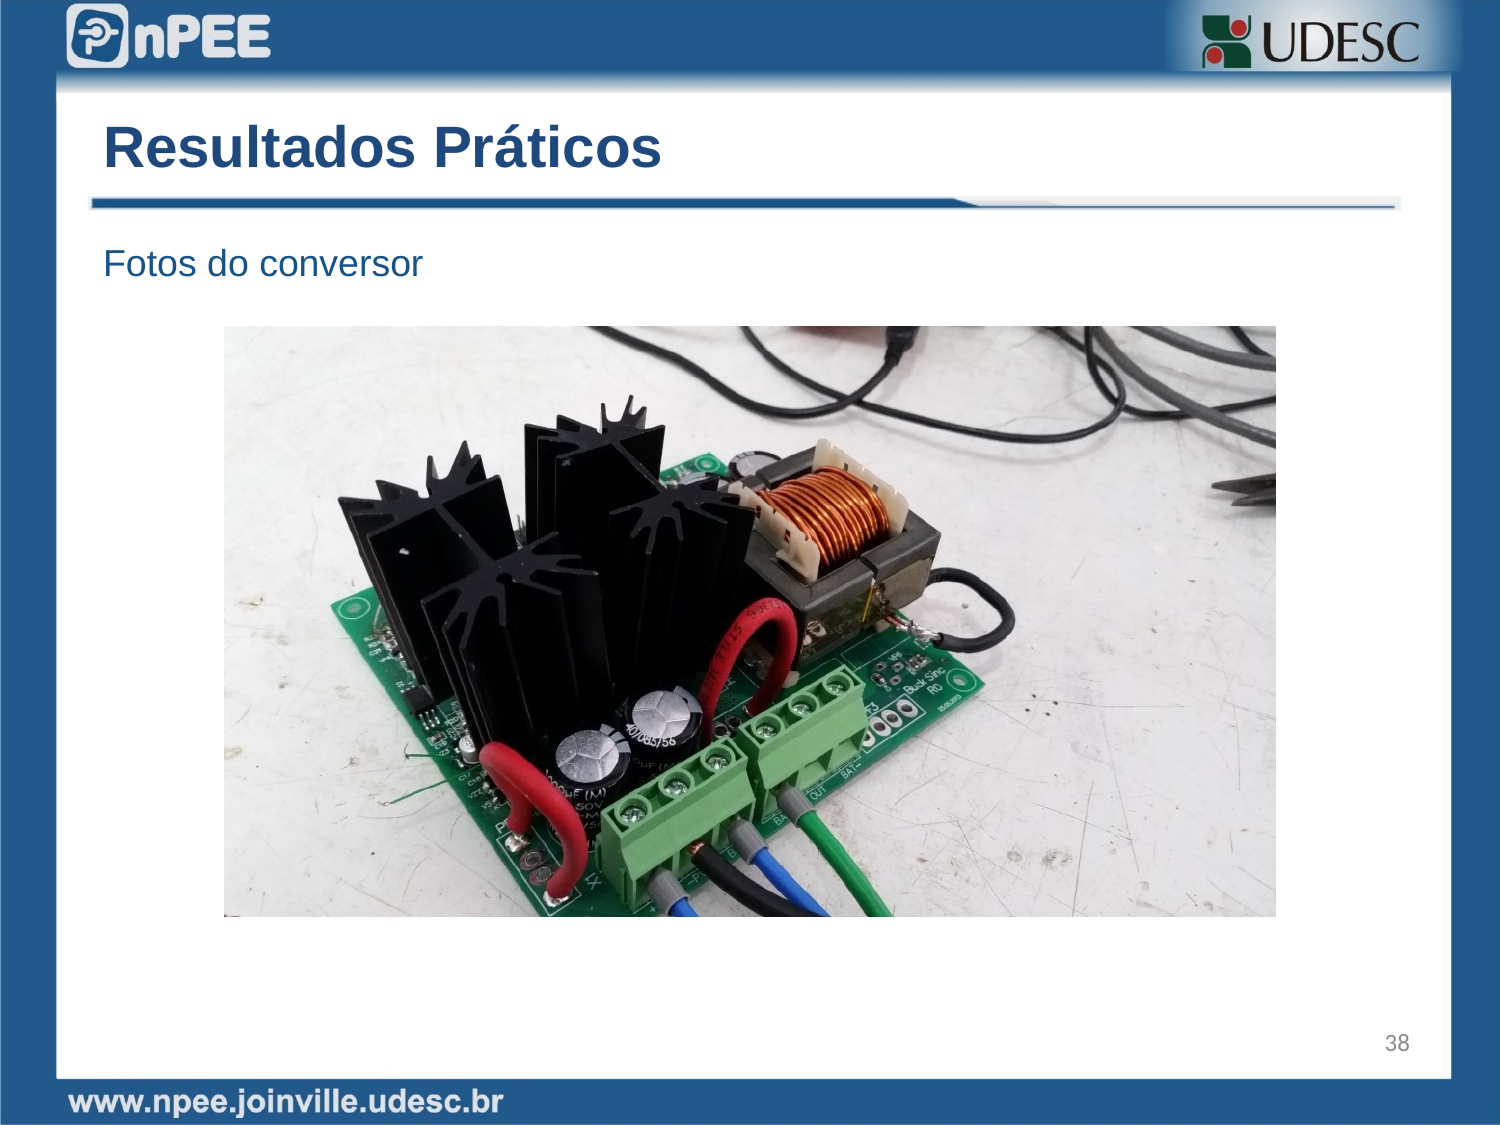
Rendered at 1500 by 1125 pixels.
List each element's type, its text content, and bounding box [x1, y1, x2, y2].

picture [0, 75, 1500, 1125]
text_box Fotos do conversor [88, 231, 1412, 292]
text_box Resultados Práticos [88, 101, 1388, 187]
slide_number 38 [1074, 1011, 1425, 1072]
text_box [0, 0, 1500, 75]
